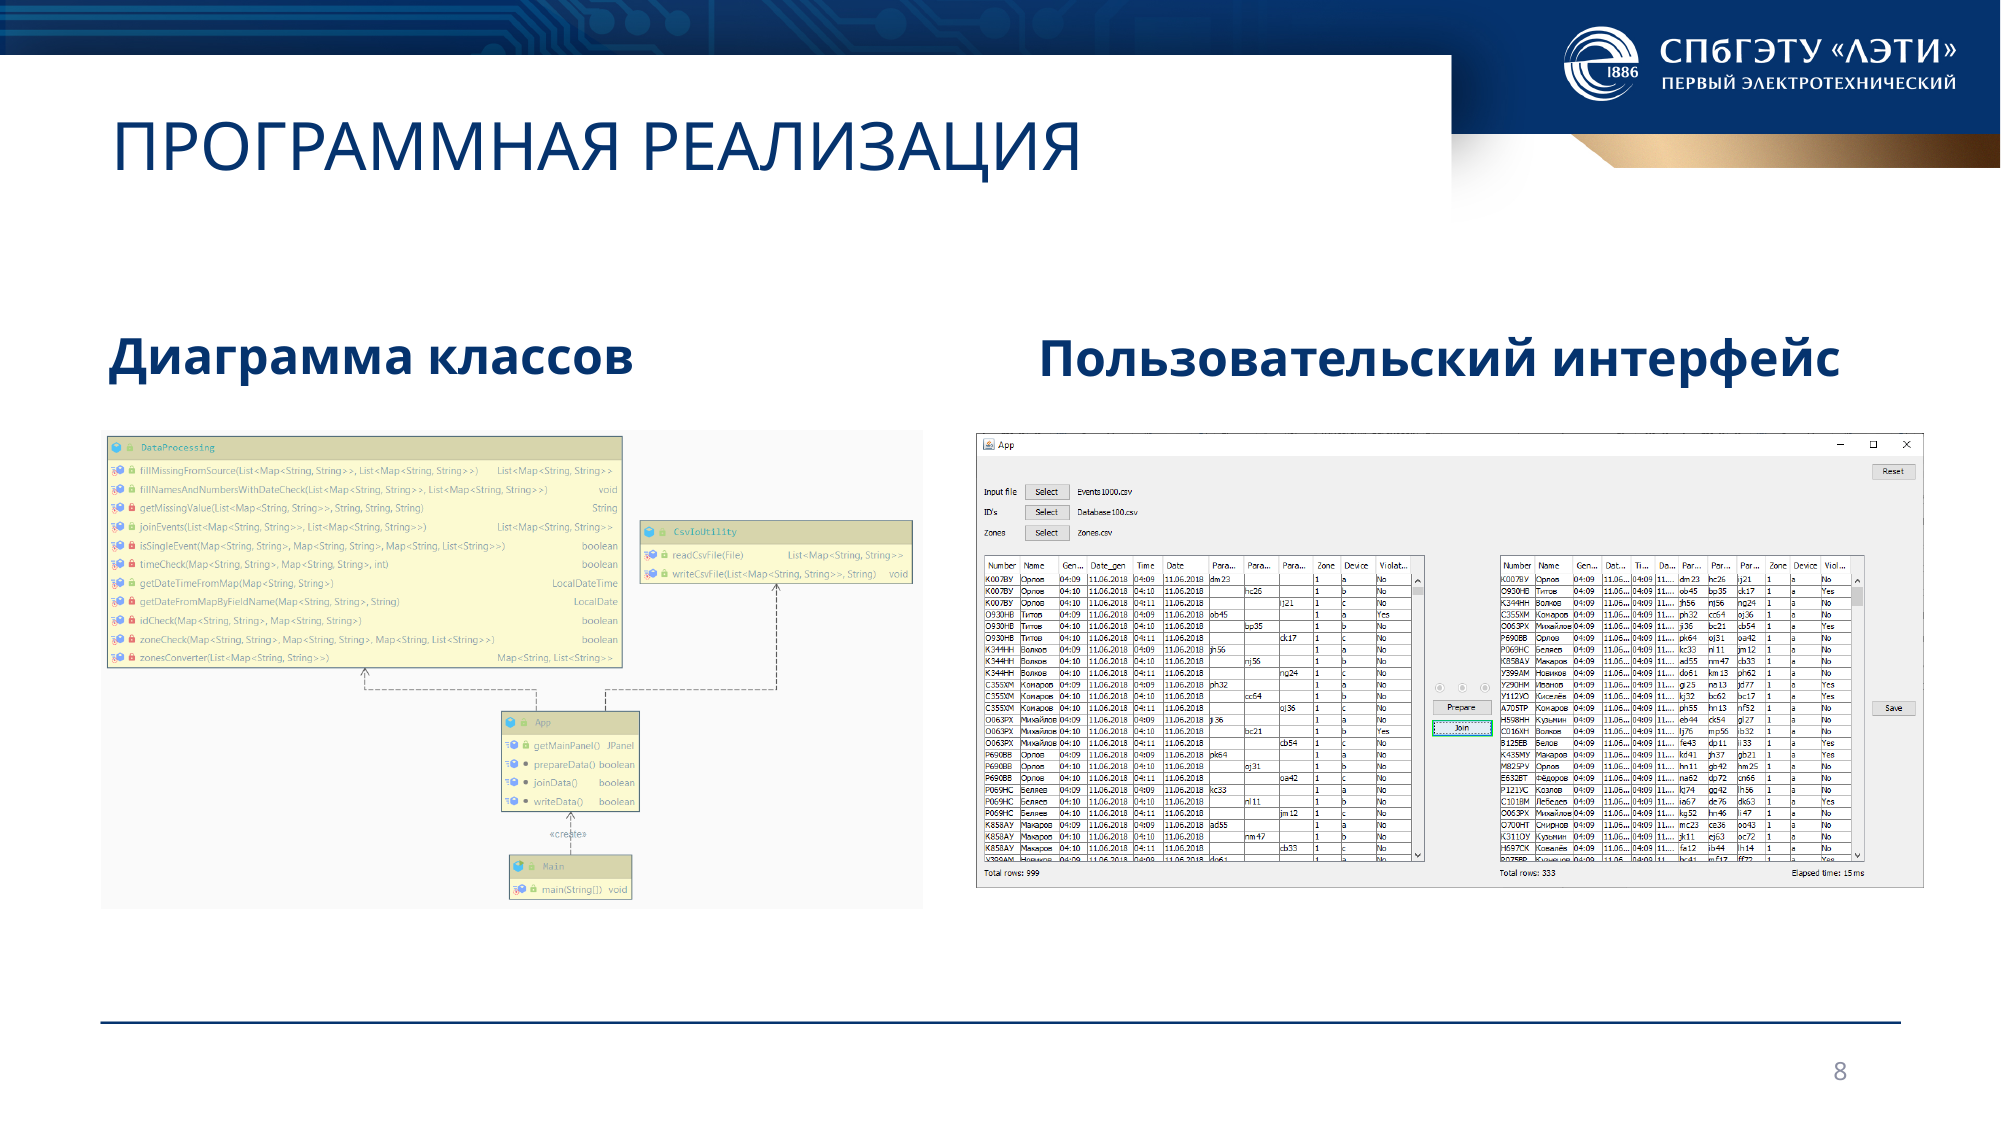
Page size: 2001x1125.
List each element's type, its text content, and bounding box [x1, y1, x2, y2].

picture [0, 0, 2001, 1125]
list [976, 433, 1924, 888]
slide_number 8 [1412, 1042, 1863, 1103]
list Диаграмма классов [94, 245, 975, 394]
title Программная реализация [96, 90, 1413, 209]
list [101, 430, 923, 909]
list Пользовательский интерфейс [1023, 246, 1901, 395]
